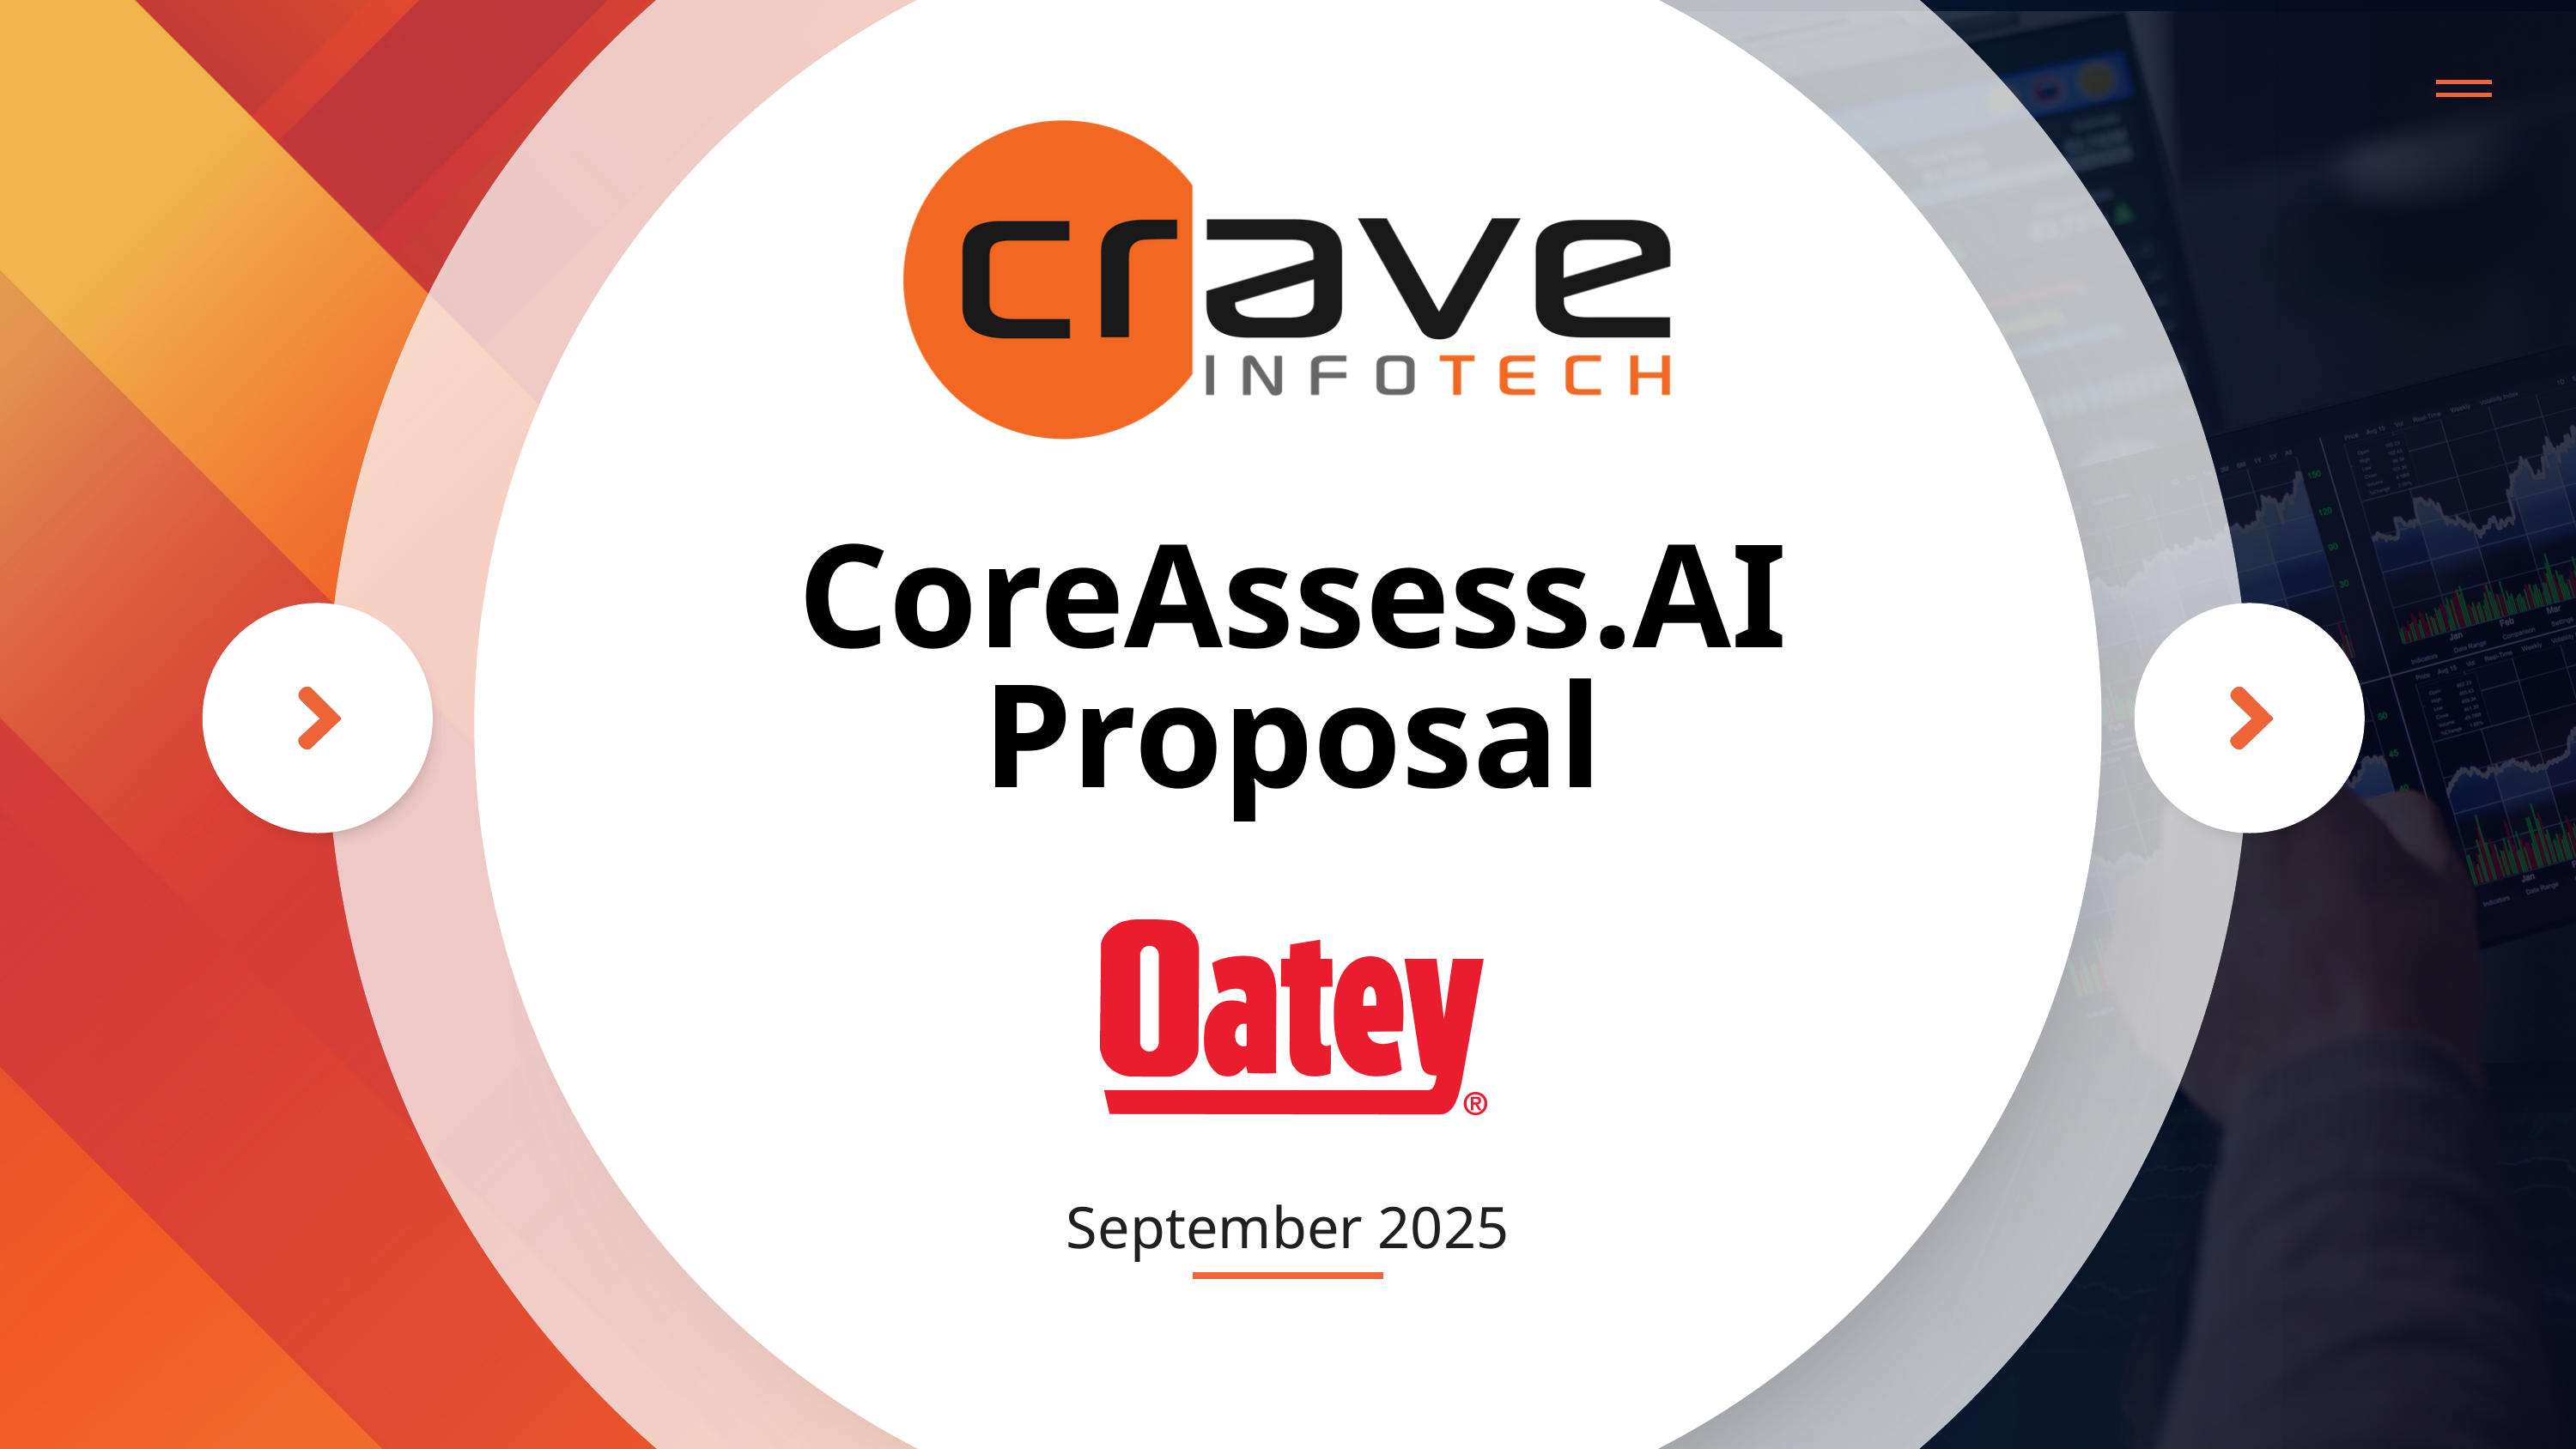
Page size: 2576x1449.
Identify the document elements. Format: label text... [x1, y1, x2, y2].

text_box September 2025 [627, 1190, 1949, 1260]
picture [1099, 919, 1487, 1115]
picture [0, 0, 916, 1449]
text_box CoreAssess.AI Proposal [499, 537, 2087, 816]
picture [888, 113, 1688, 440]
picture [1660, 0, 2576, 1449]
picture [294, 682, 342, 754]
